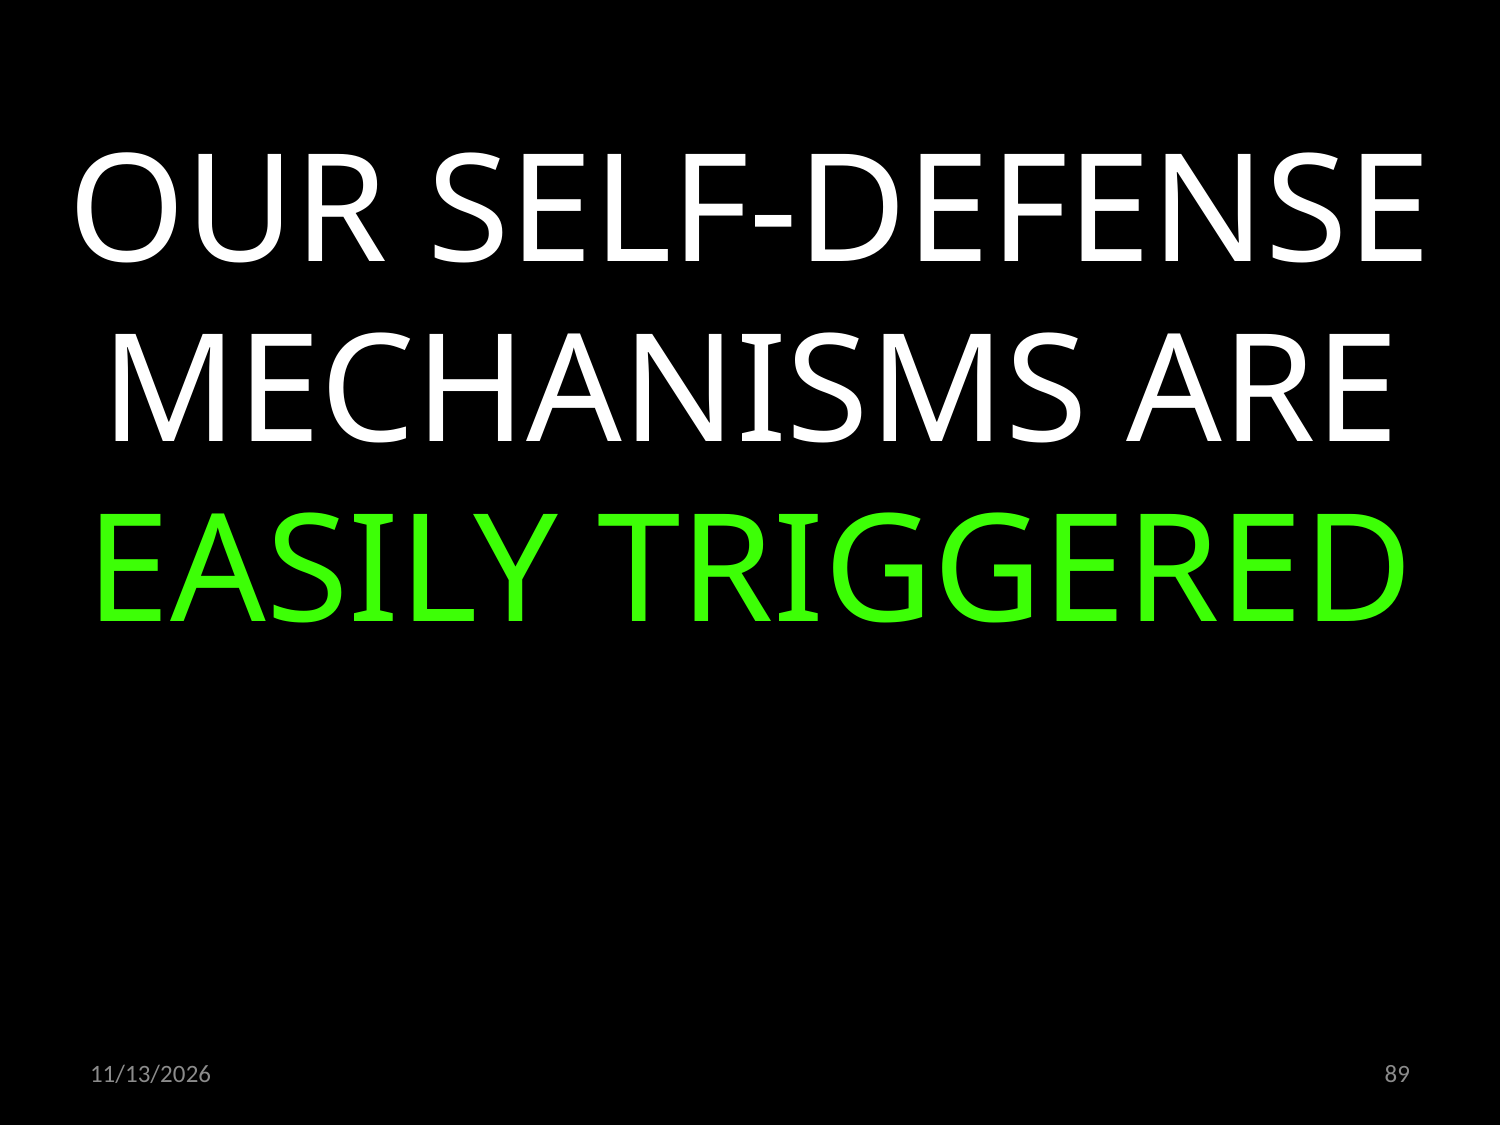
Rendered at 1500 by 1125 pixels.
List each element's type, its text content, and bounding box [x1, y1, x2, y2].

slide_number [75, 1042, 425, 1103]
slide_number 89 [1074, 1042, 1425, 1103]
text_box OUR SELF-DEFENSE MECHANISMS ARE EASILY TRIGGERED [0, 104, 1500, 206]
